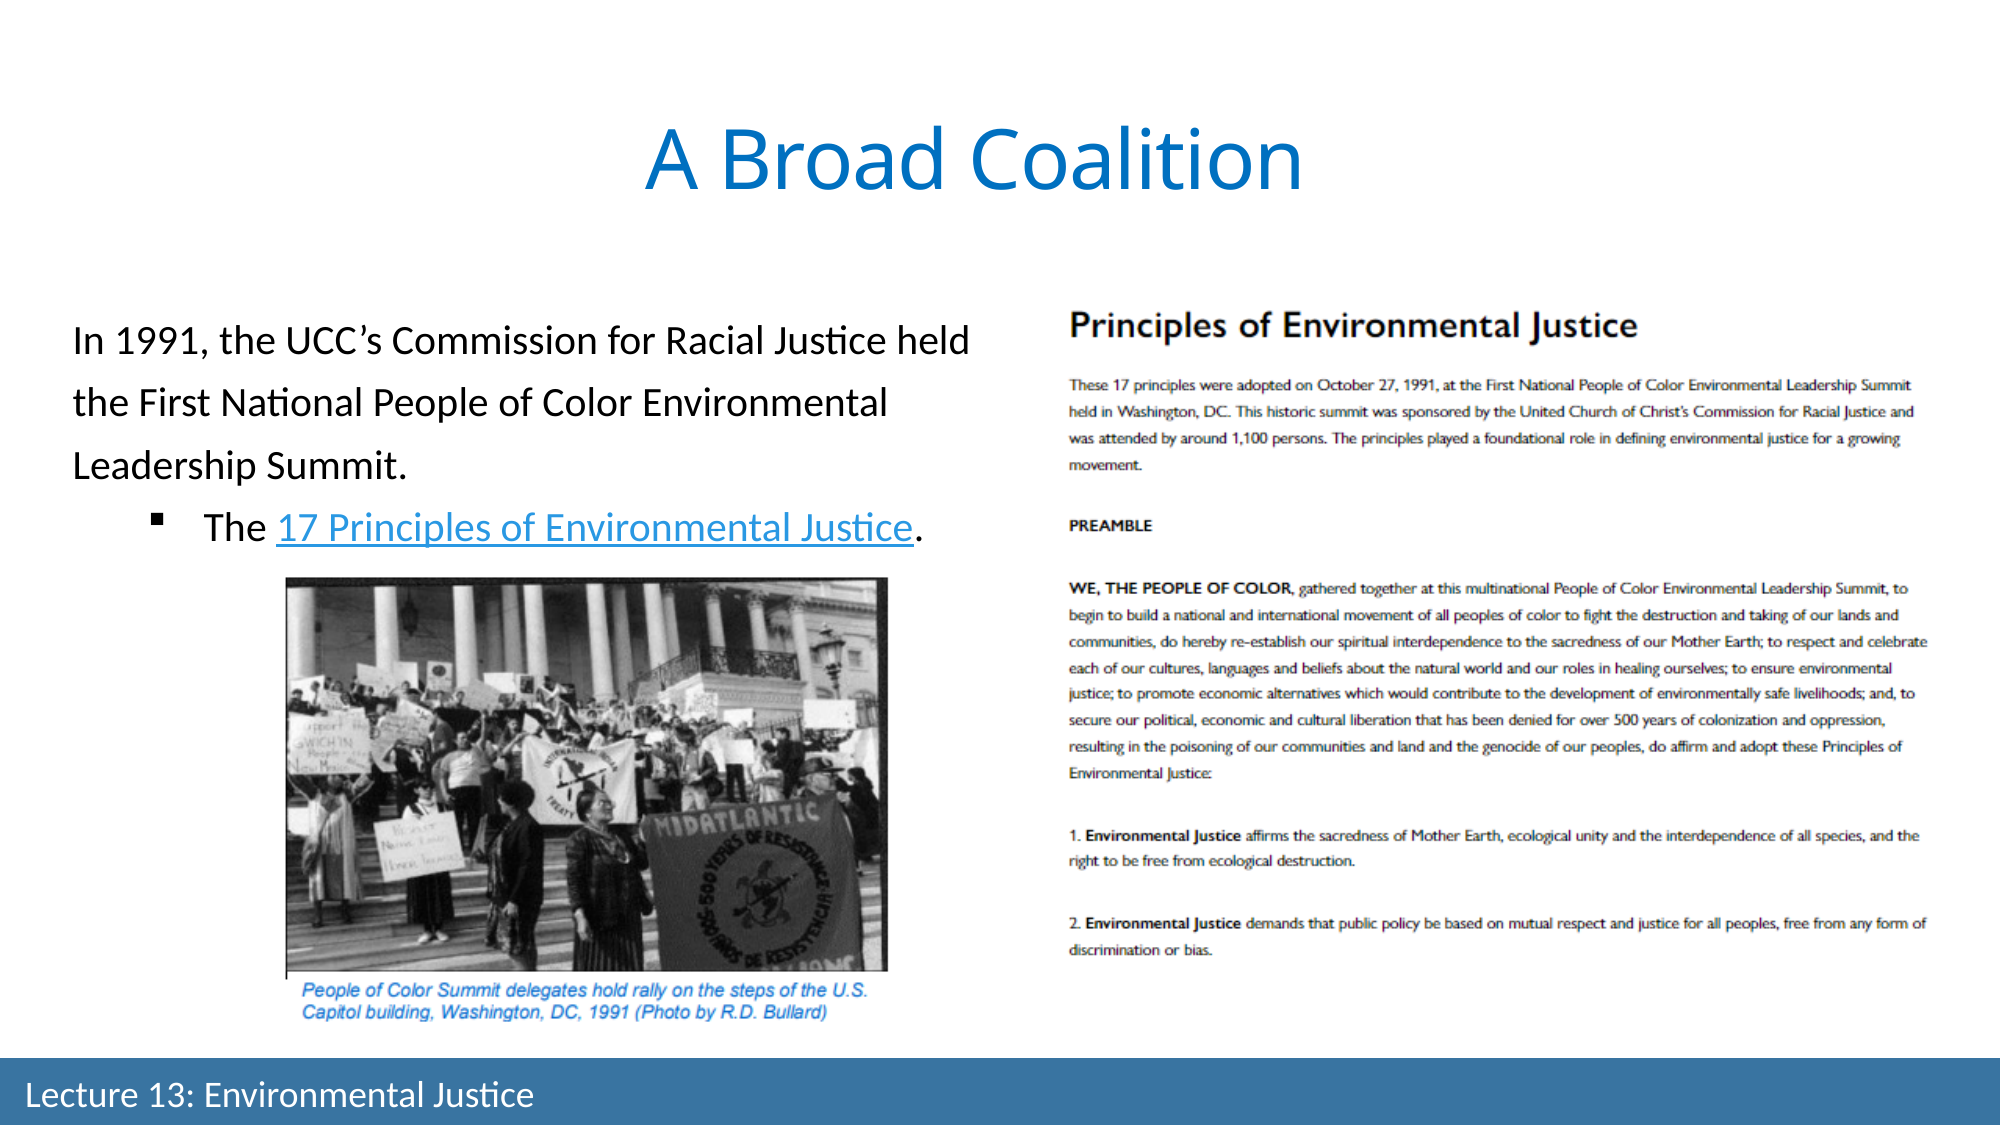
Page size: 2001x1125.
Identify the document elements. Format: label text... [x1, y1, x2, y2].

picture [274, 572, 896, 1036]
text_box A Broad Coalition [383, 0, 1569, 214]
text_box In 1991, the UCC’s Commission for Racial Justice held the First National People of Color Environmental Leadership Summit. The 17 Principles of Environmental Justice. [57, 292, 1018, 683]
picture [1048, 292, 1943, 982]
